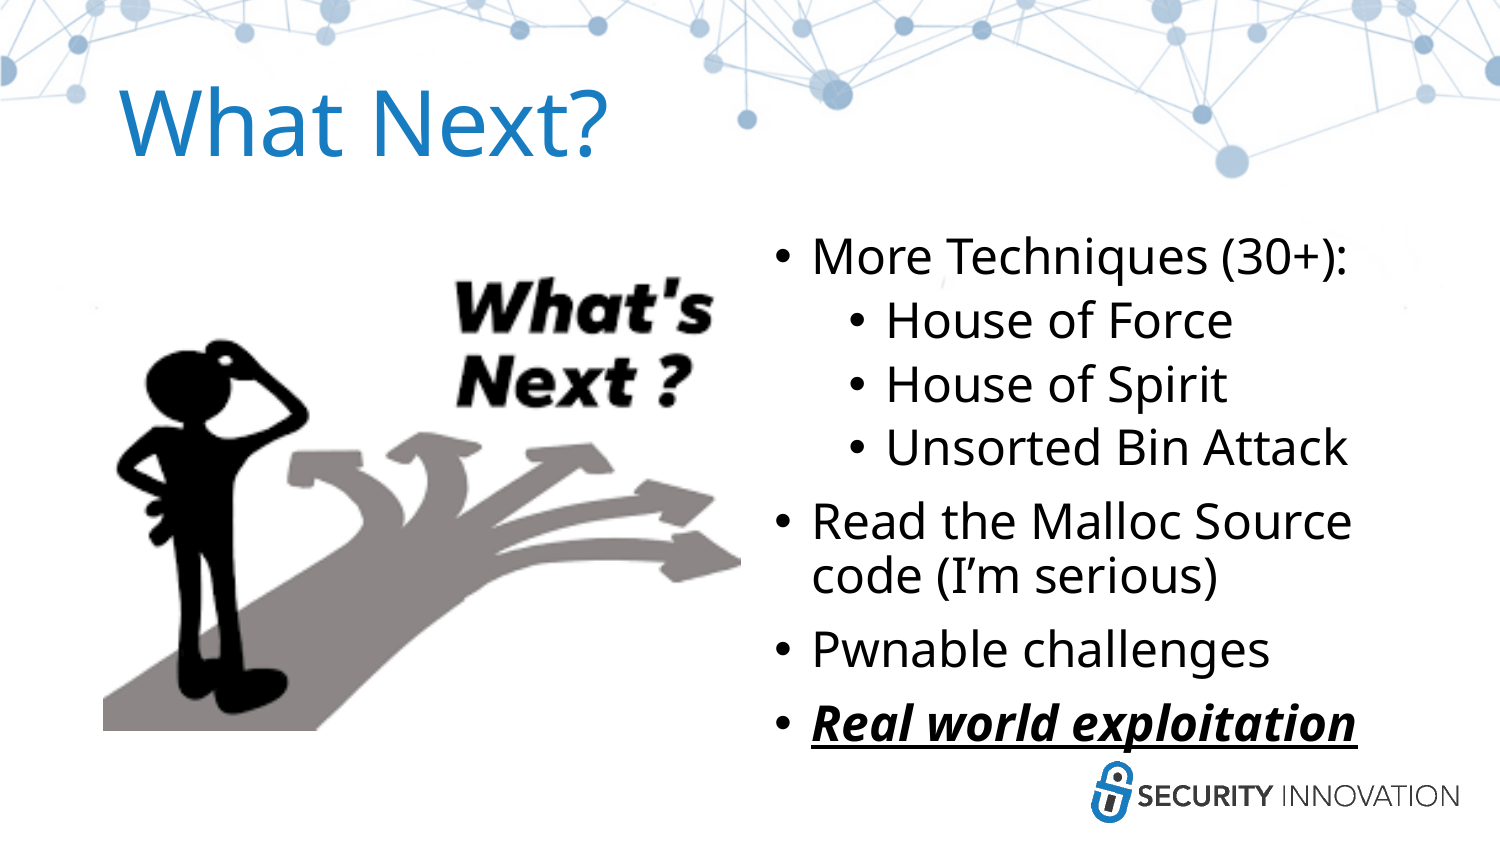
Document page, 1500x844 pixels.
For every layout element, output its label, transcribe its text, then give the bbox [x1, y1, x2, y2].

title What Next? [103, 44, 1397, 208]
picture [0, 0, 1500, 731]
picture [1091, 761, 1461, 823]
list More Techniques (30+): House of Force House of Spirit Unsorted Bin Attack Read the Malloc Source code (I’m serious) Pwnable challenges Real world exploitation [759, 224, 1397, 760]
